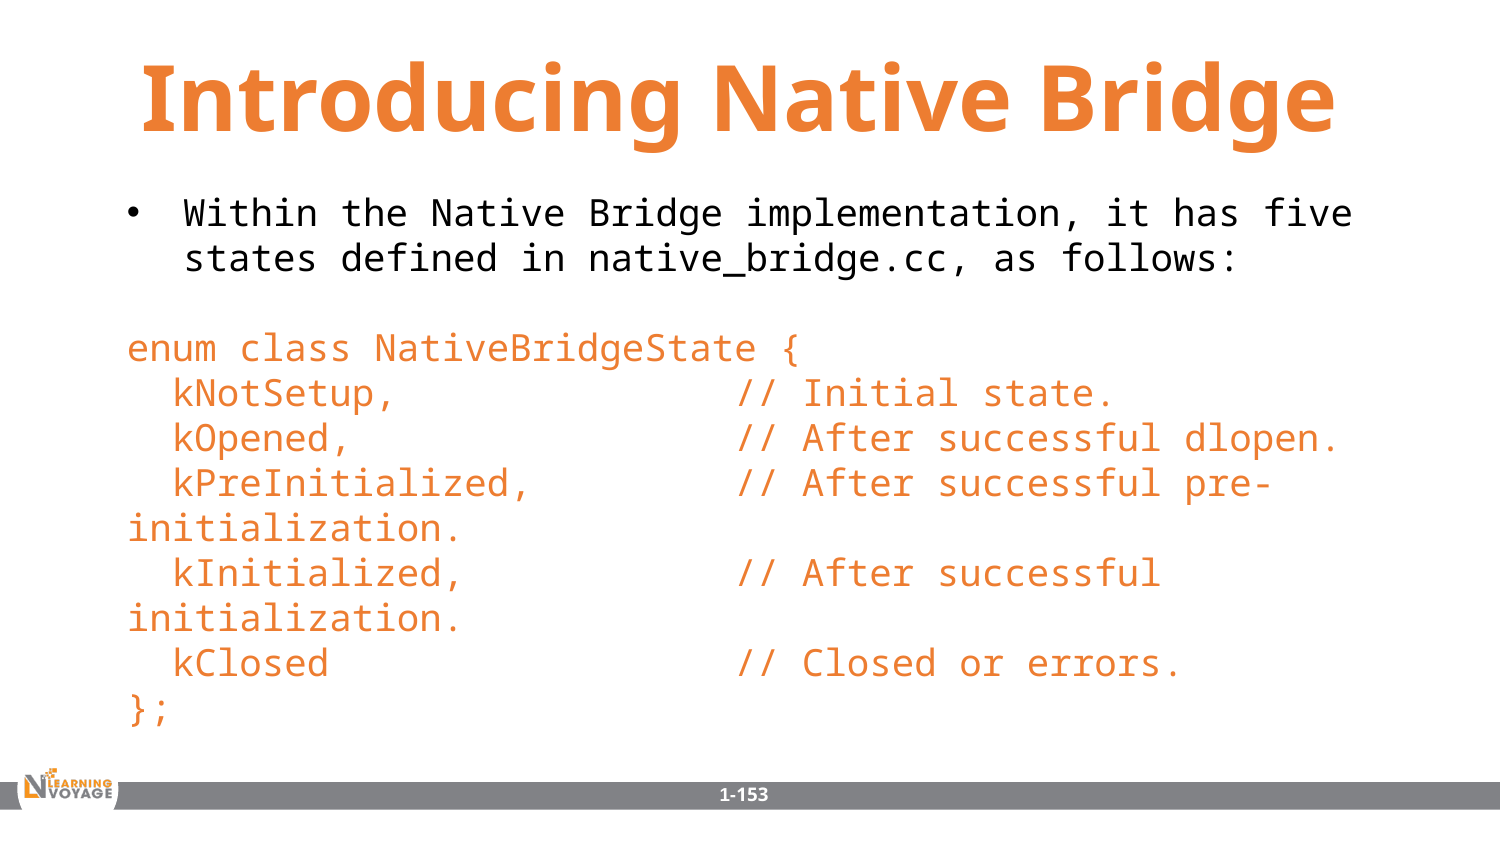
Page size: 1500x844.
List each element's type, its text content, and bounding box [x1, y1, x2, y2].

text_box Within the Native Bridge implementation, it has five states defined in native_bridge.cc, as follows: enum class NativeBridgeState { kNotSetup, // Initial state. kOpened, // After successful dlopen. kPreInitialized, // After successful pre-initialization. kInitialized, // After successful initialization. kClosed // Closed or errors. }; [126, 186, 1373, 729]
slide_number 1-153 [692, 770, 784, 821]
text_box Introducing Native Bridge [126, 37, 1434, 153]
picture [0, 706, 144, 844]
